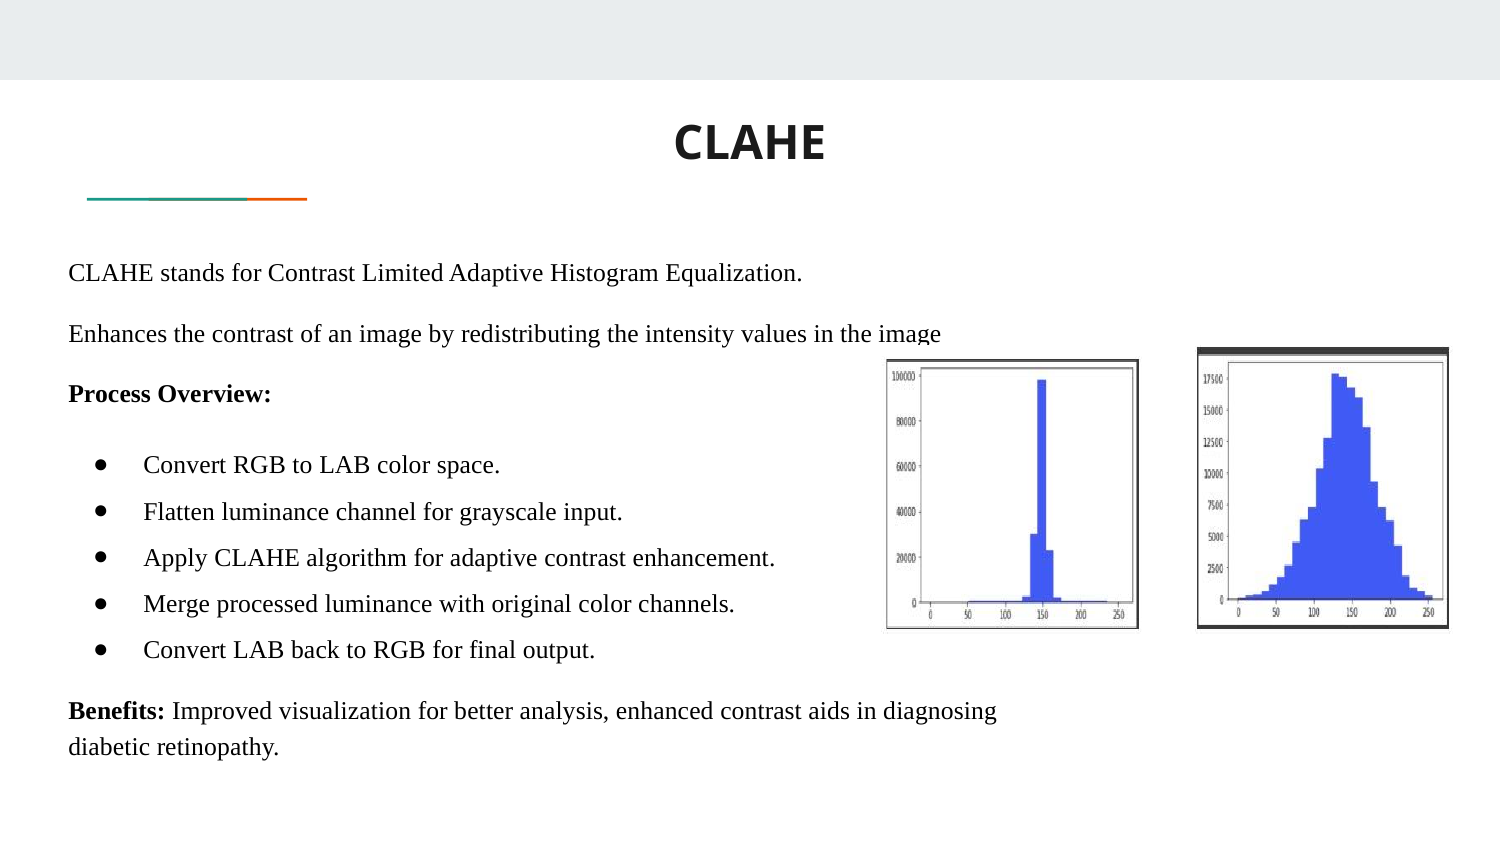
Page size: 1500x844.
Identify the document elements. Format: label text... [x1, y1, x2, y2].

list CLAHE stands for Contrast Limited Adaptive Histogram Equalization. Enhances the contrast of an image by redistributing the intensity values in the image Process Overview: Convert RGB to LAB color space. Flatten luminance channel for grayscale input. Apply CLAHE algorithm for adaptive contrast enhancement. Merge processed luminance with original color channels. Convert LAB back to RGB for final output. Benefits: Improved visualization for better analysis, enhanced contrast aids in diagnosing diabetic retinopathy. [53, 236, 1069, 783]
picture [881, 345, 1454, 634]
title CLAHE [119, 96, 1381, 185]
